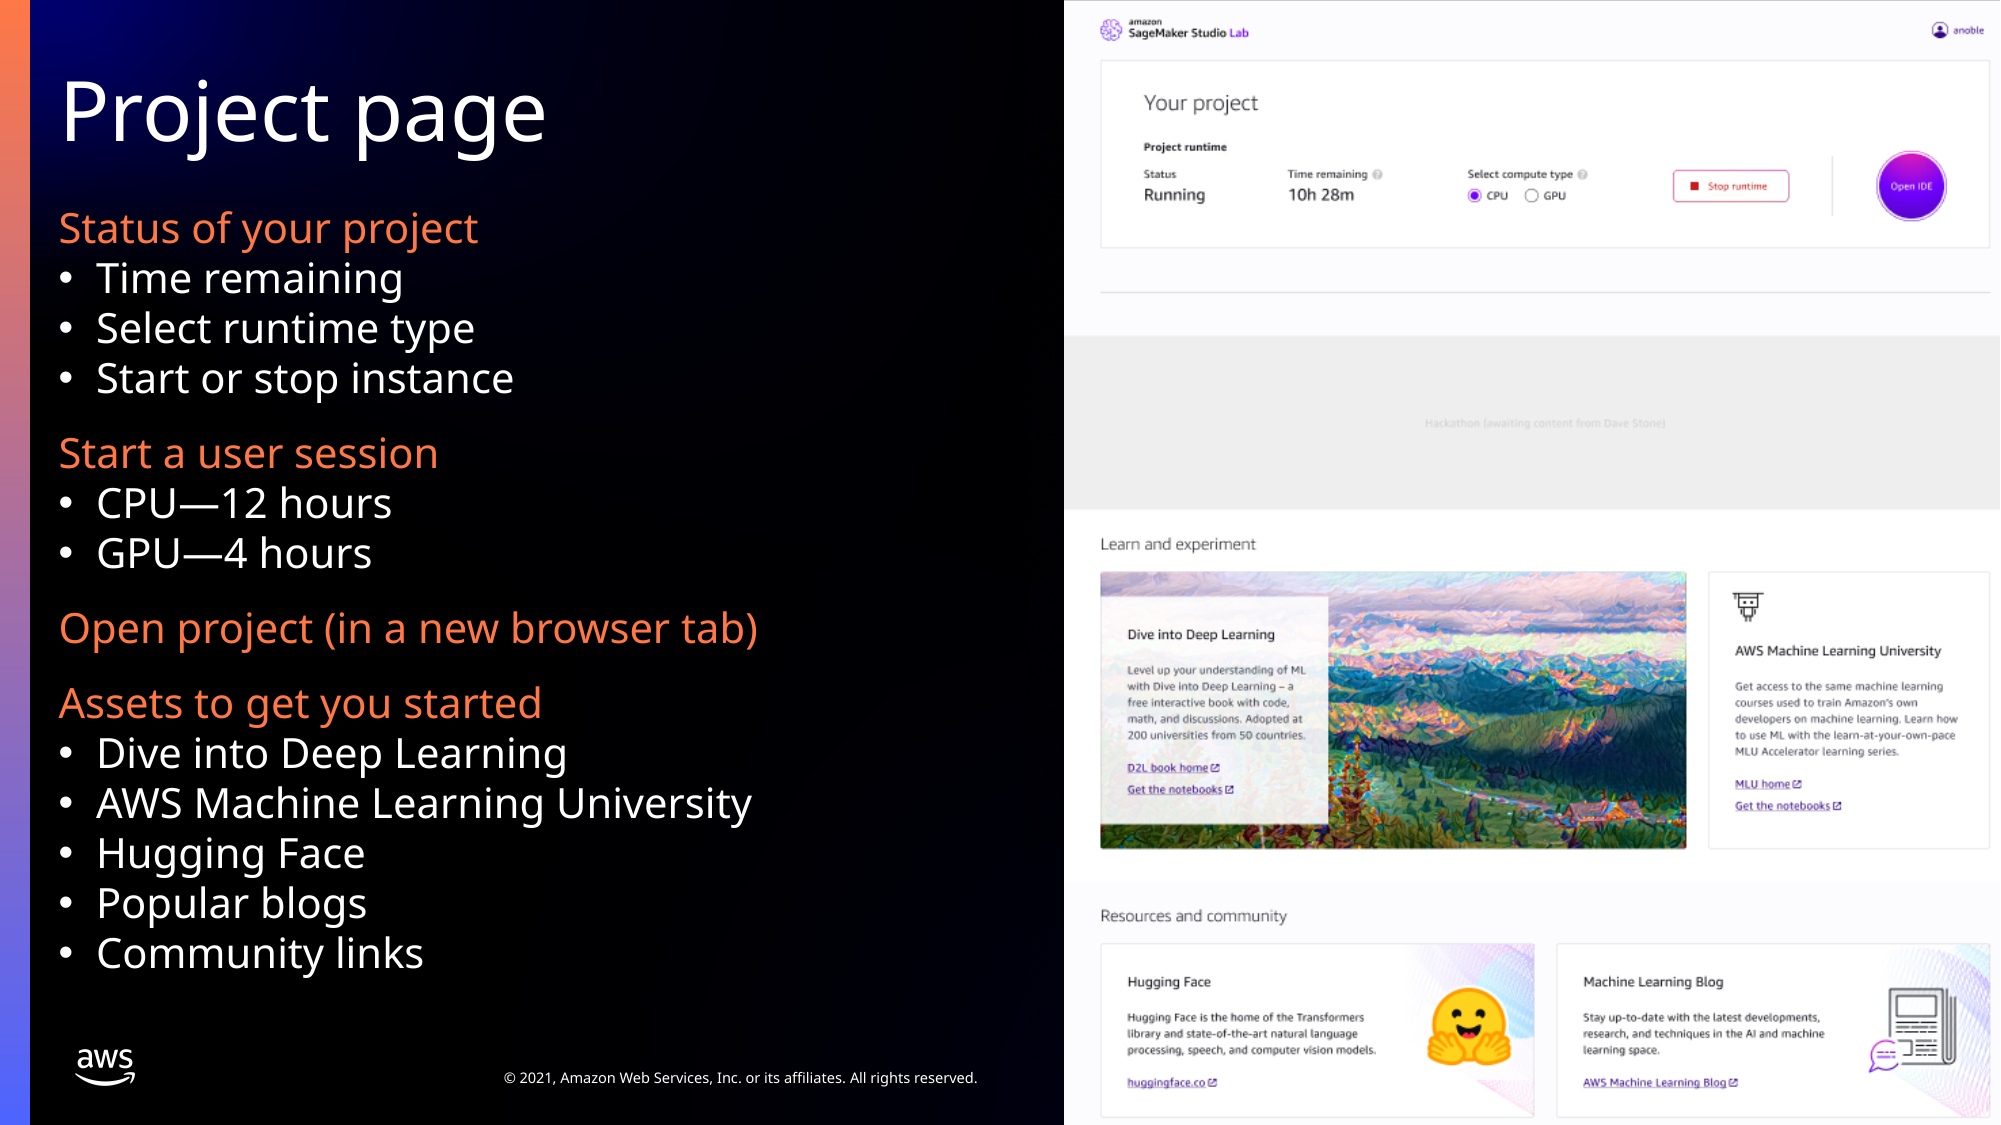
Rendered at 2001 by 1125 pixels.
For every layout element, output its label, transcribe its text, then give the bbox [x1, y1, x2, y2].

picture [30, 0, 2000, 1125]
title Project page [44, 62, 973, 194]
text_box Status of your project Time remaining Select runtime type Start or stop instance Start a user session CPU—12 hours GPU—4 hours Open project (in a new browser tab) Assets to get you started Dive into Deep Learning AWS Machine Learning University Hugging Face Popular blogs Community links [43, 194, 1004, 985]
